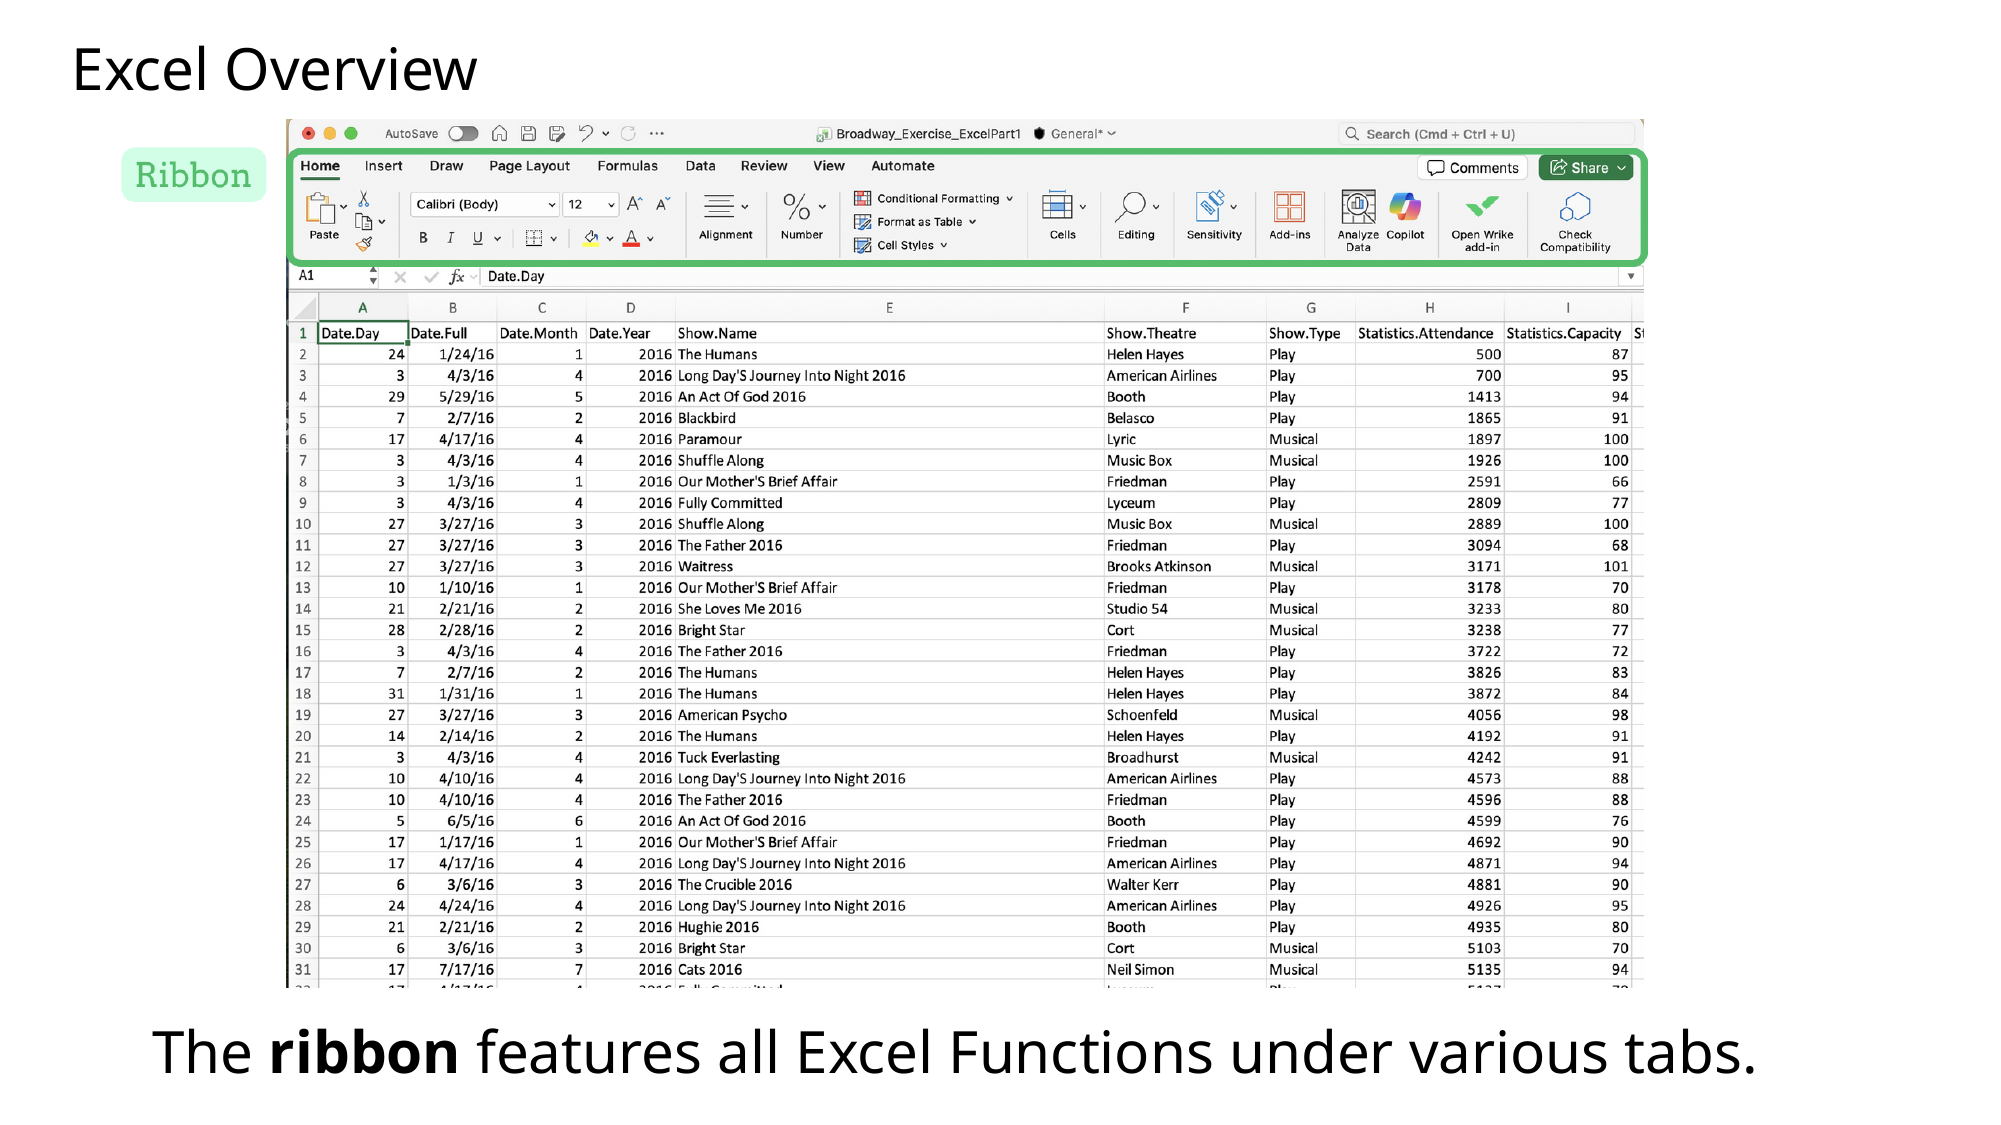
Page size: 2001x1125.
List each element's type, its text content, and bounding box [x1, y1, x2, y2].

picture [107, 99, 1668, 989]
list The ribbon features all Excel Functions under various tabs. [137, 1016, 1863, 1114]
title Excel Overview [56, 0, 945, 190]
